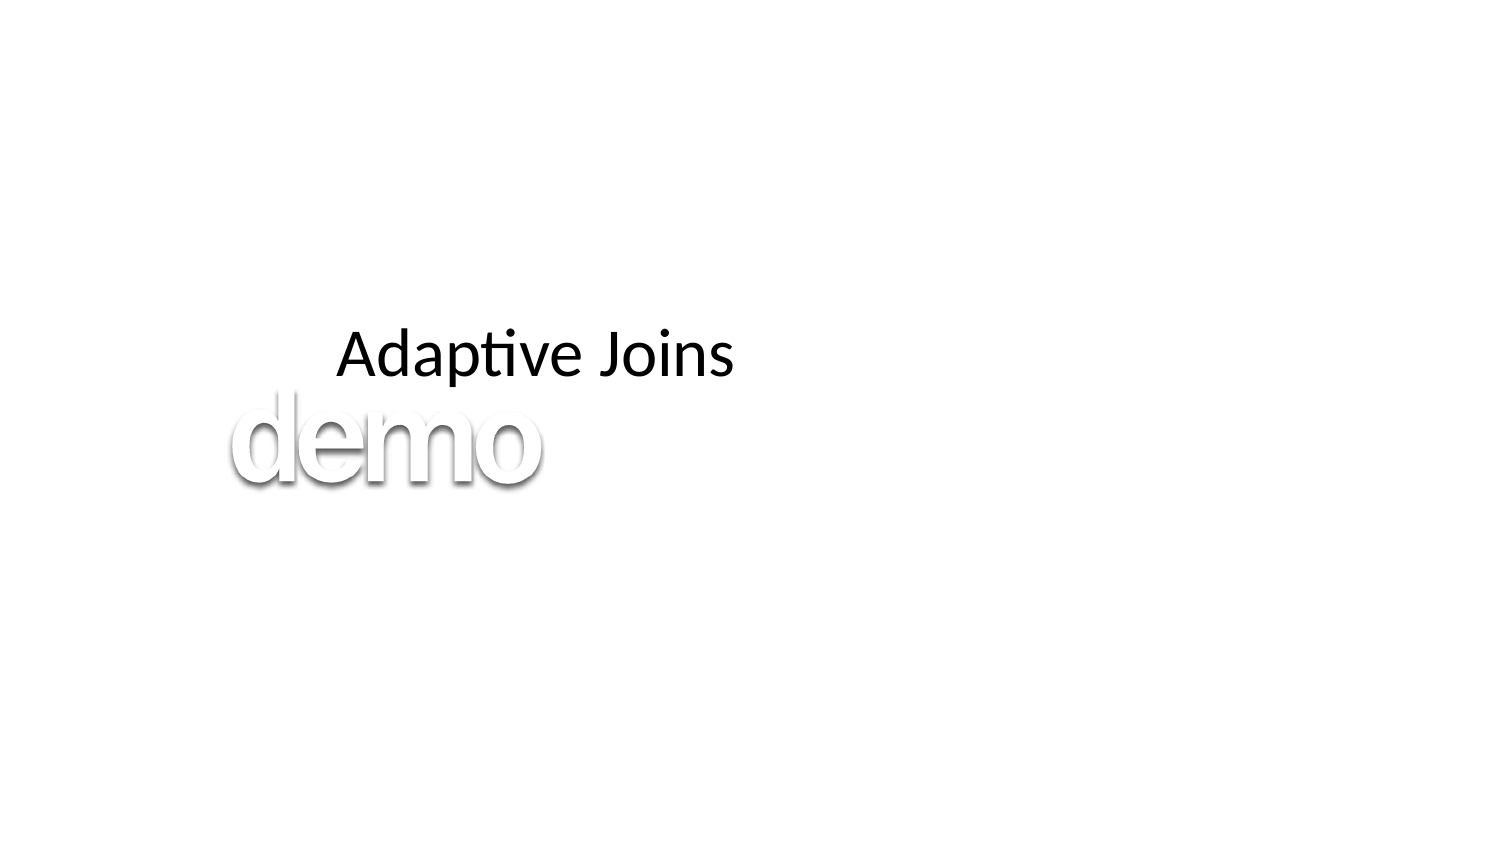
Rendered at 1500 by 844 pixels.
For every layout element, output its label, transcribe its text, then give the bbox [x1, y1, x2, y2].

picture [227, 352, 545, 518]
text_box Adaptive Joins [325, 311, 1488, 397]
